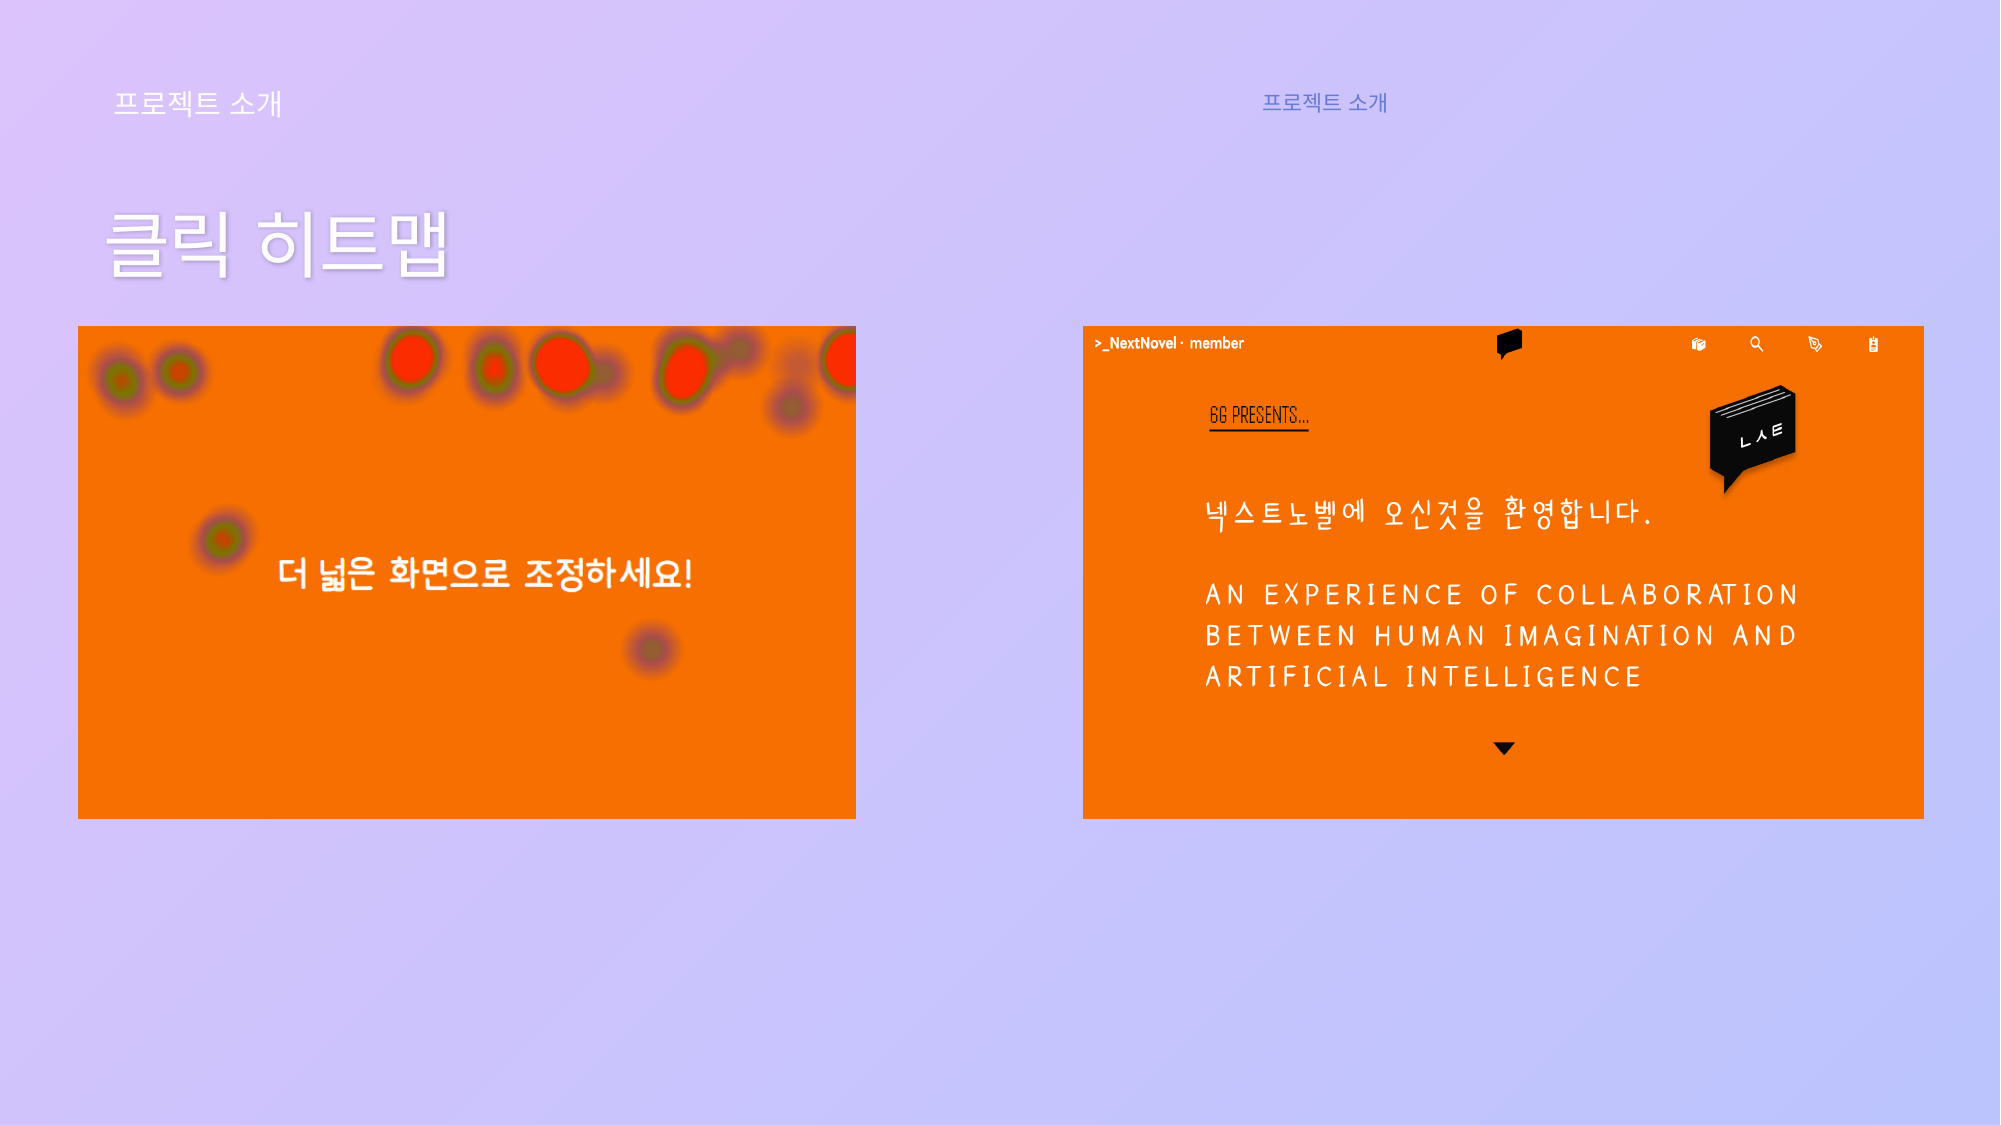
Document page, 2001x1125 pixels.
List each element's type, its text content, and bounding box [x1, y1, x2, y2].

text_box 프로젝트 소개 [98, 78, 299, 129]
picture [78, 326, 856, 819]
text_box 개요 프로젝트 소개 기술 스택 개발 과정 향후 계획 [1160, 82, 1924, 124]
picture [1083, 326, 1924, 819]
text_box 클릭 히트맵 [88, 183, 1365, 294]
